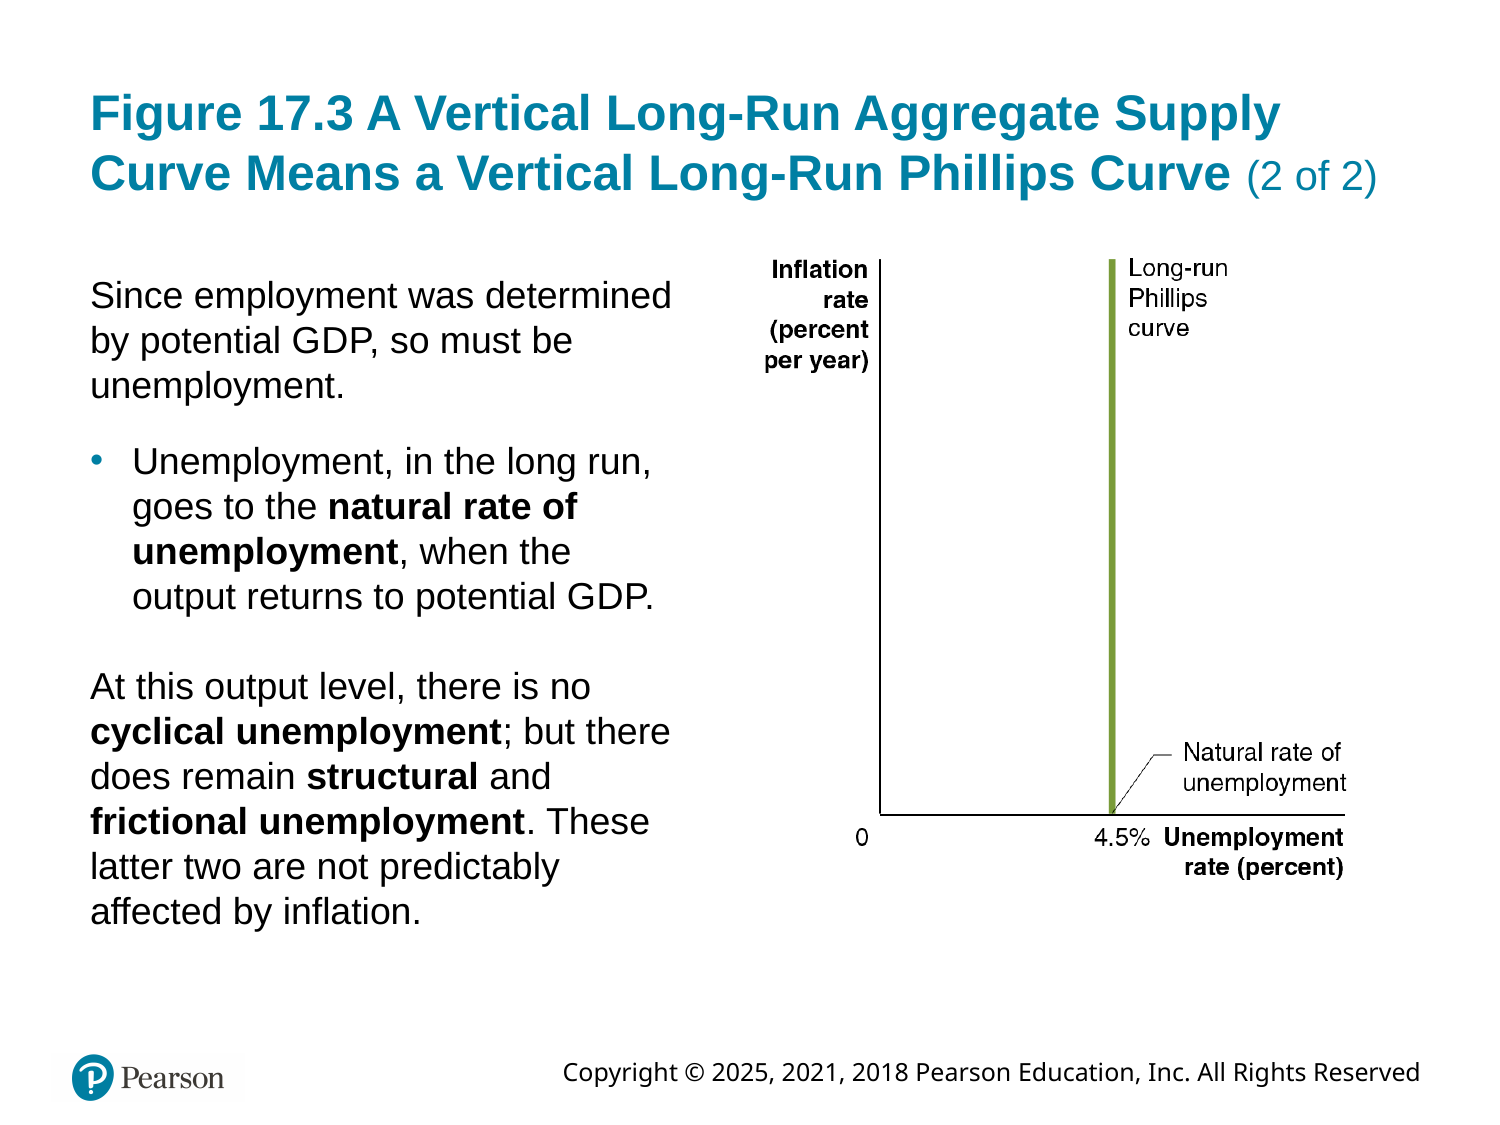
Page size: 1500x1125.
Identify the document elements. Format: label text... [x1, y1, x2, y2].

title Figure 17.3 A Vertical Long-Run Aggregate Supply Curve Means a Vertical Long-Run Phillips Curve (2 of 2) [75, 35, 1425, 216]
picture [51, 1053, 245, 1102]
list Since employment was determined by potential G D P, so must be unemployment. Unemployment, in the long run, goes to the natural rate of unemployment, when the output returns to potential G D P. [75, 255, 701, 635]
list At this output level, there is no cyclical unemployment; but there does remain structural and frictional unemployment. These latter two are not predictably affected by inflation. [75, 647, 701, 945]
picture [765, 255, 1426, 907]
